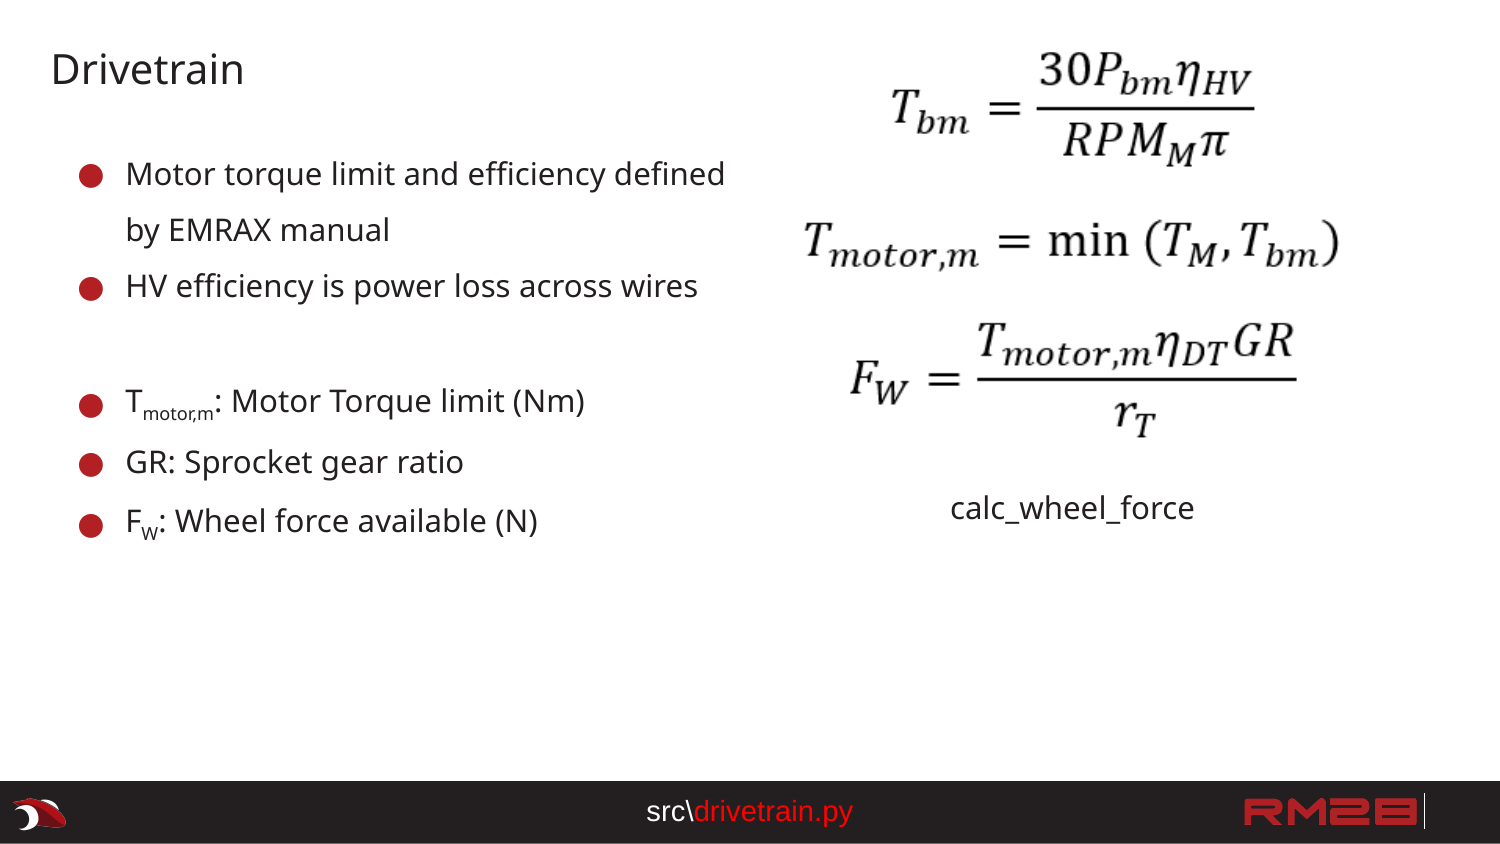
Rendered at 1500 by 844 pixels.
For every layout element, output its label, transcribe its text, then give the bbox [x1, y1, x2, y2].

list calc_wheel_force [848, 466, 1298, 525]
picture [798, 40, 1347, 459]
text_box src\drivetrain.py [0, 777, 1500, 844]
title Drivetrain [39, 35, 637, 105]
list Motor torque limit and efficiency defined by EMRAX manual HV efficiency is power loss across wires Tmotor,m: Motor Torque limit (Nm) GR: Sprocket gear ratio FW: Wheel force available (N) [39, 123, 778, 714]
